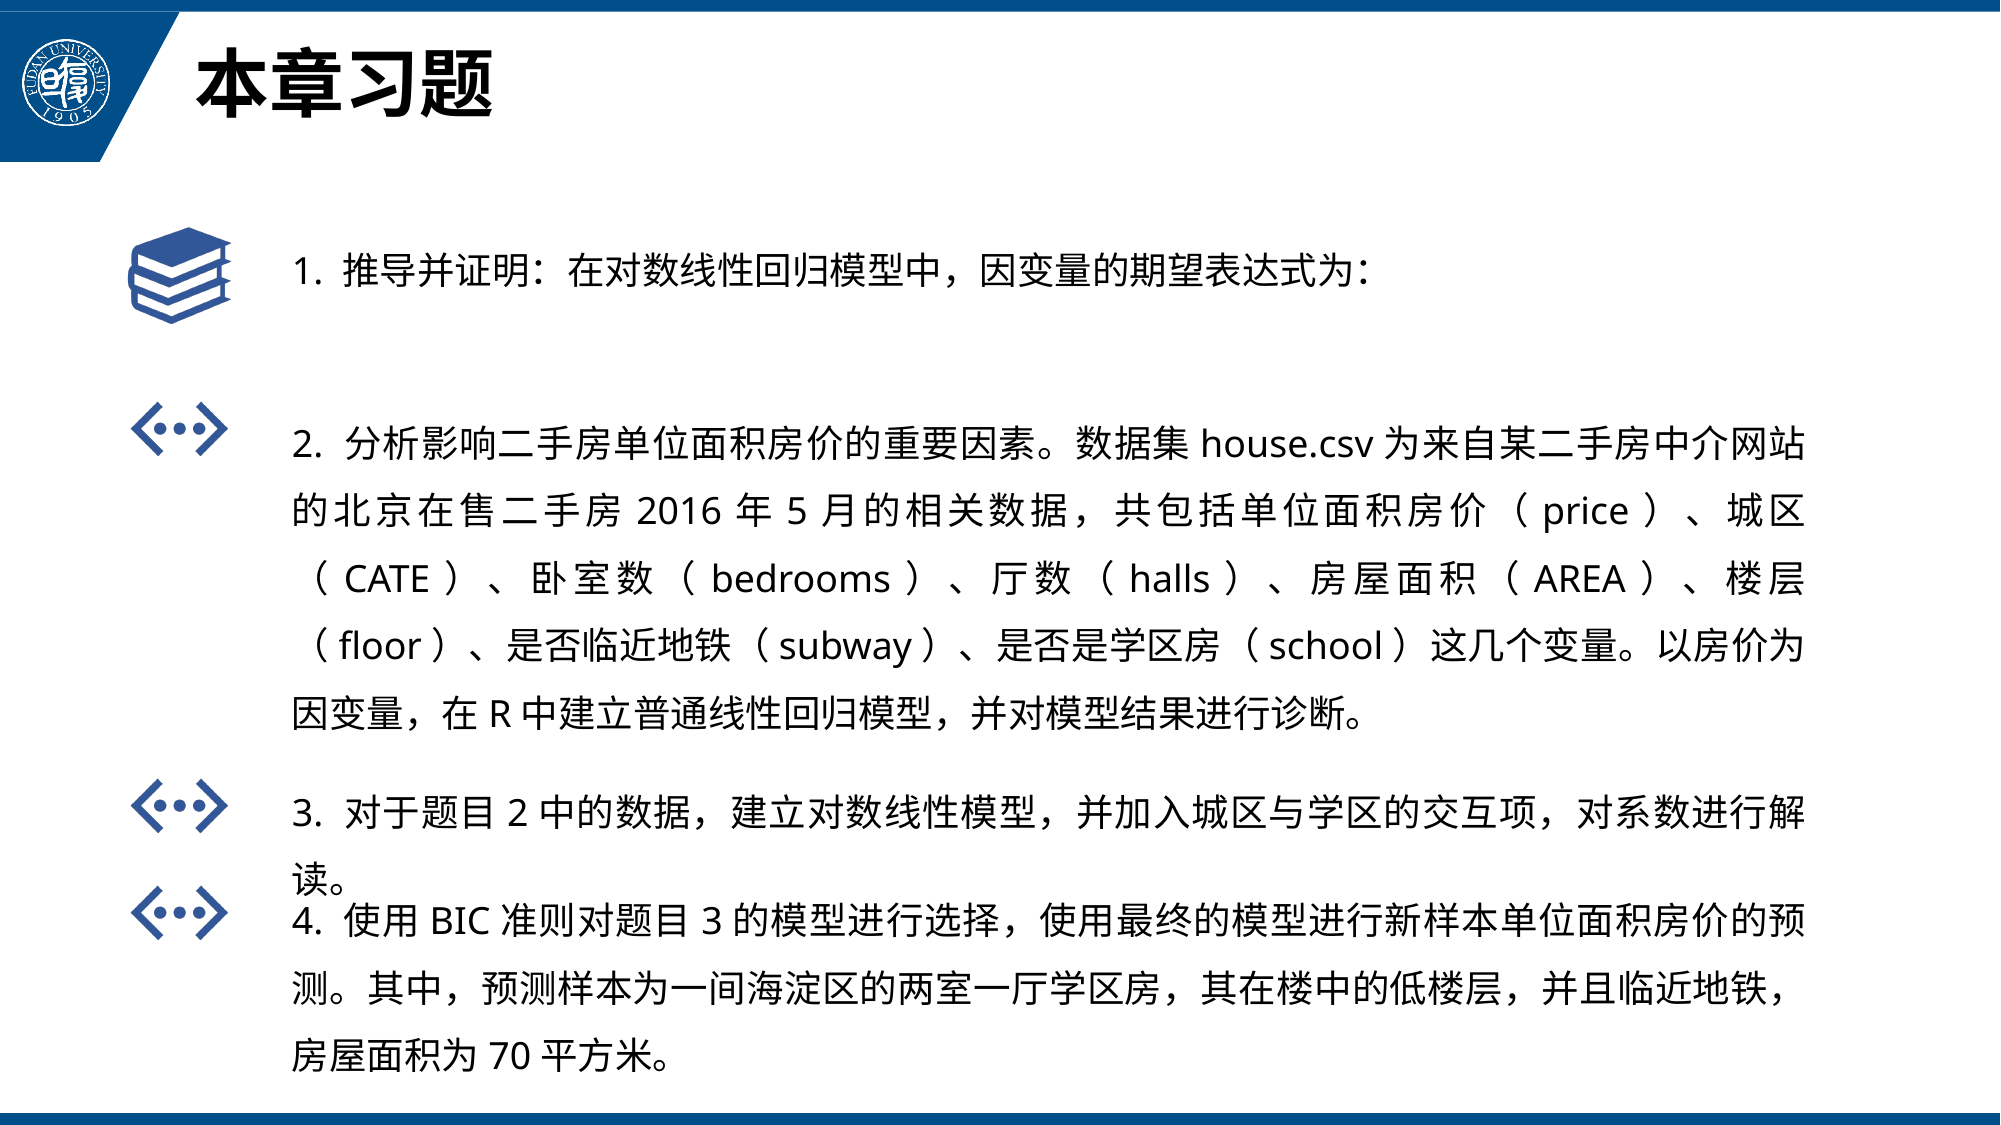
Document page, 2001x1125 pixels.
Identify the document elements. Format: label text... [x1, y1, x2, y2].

picture [22, 39, 110, 126]
picture [121, 370, 238, 487]
picture [121, 217, 238, 334]
text_box 2. 分析影响二手房单位面积房价的重要因素。数据集house.csv为来自某二手房中介网站的北京在售二手房2016年5月的相关数据，共包括单位面积房价（price）、城区（CATE）、卧室数（bedrooms）、厅数（halls）、房屋面积（AREA）、楼层（floor）、是否临近地铁（subway）、是否是学区房（school）这几个变量。以房价为因变量，在R中建立普通线性回归模型，并对模型结果进行诊断。 [277, 389, 1821, 743]
text_box 3. 对于题目2中的数据，建立对数线性模型，并加入城区与学区的交互项，对系数进行解读。 [277, 758, 1821, 867]
picture [121, 747, 238, 971]
text_box 4. 使用BIC准则对题目3的模型进行选择，使用最终的模型进行新样本单位面积房价的预测。其中，预测样本为一间海淀区的两室一厅学区房，其在楼中的低楼层，并且临近地铁，房屋面积为70平方米。 [277, 867, 1821, 1085]
title 本章习题 [179, 11, 1863, 162]
